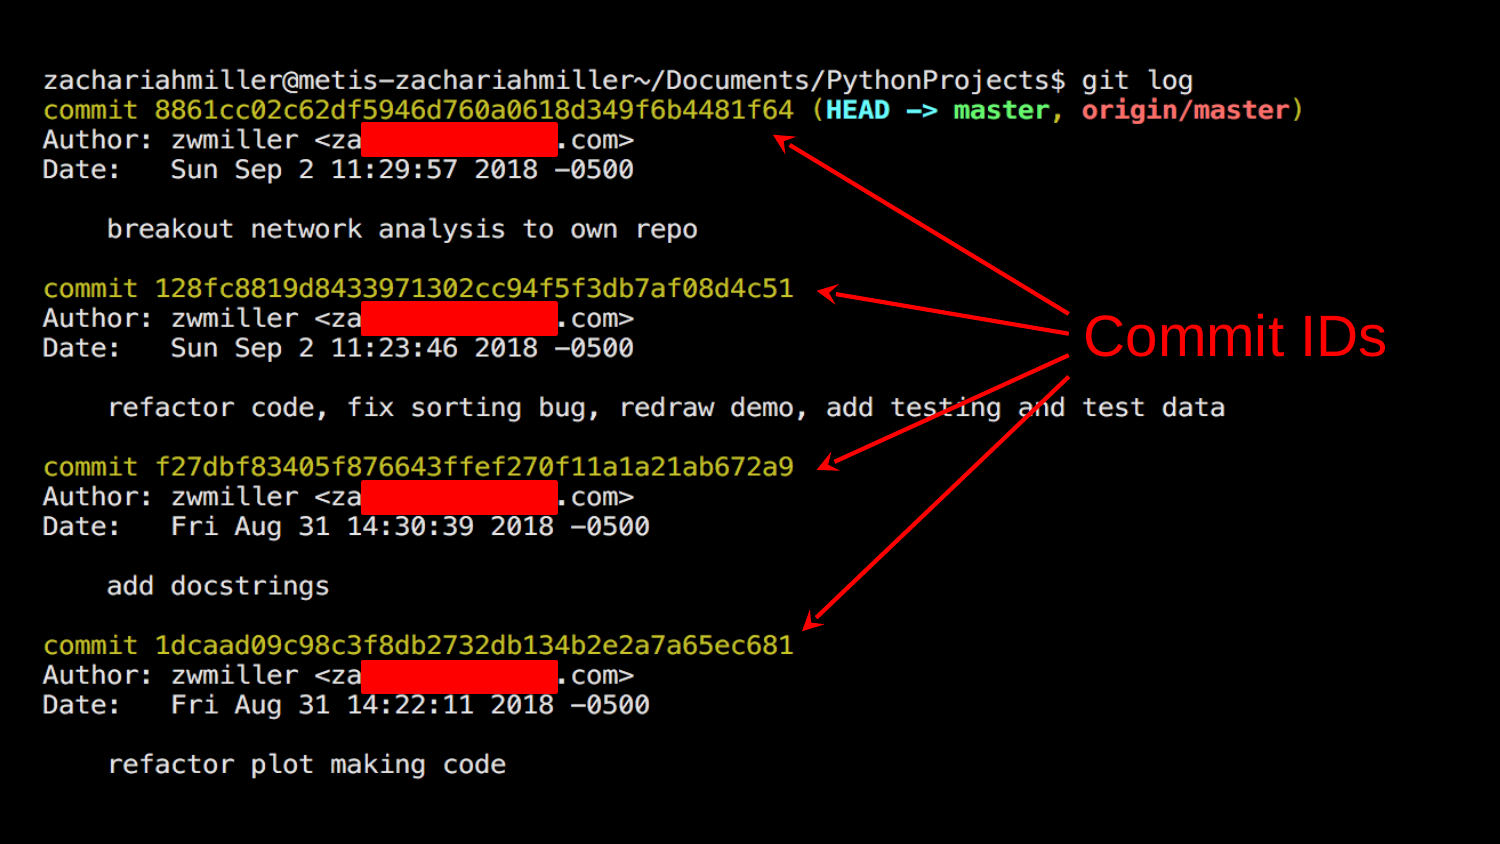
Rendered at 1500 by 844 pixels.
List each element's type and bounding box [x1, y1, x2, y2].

text_box [31, 65, 1478, 810]
text_box [816, 354, 1069, 376]
text_box [772, 134, 1069, 315]
text_box [816, 290, 1069, 334]
text_box [801, 376, 1069, 632]
